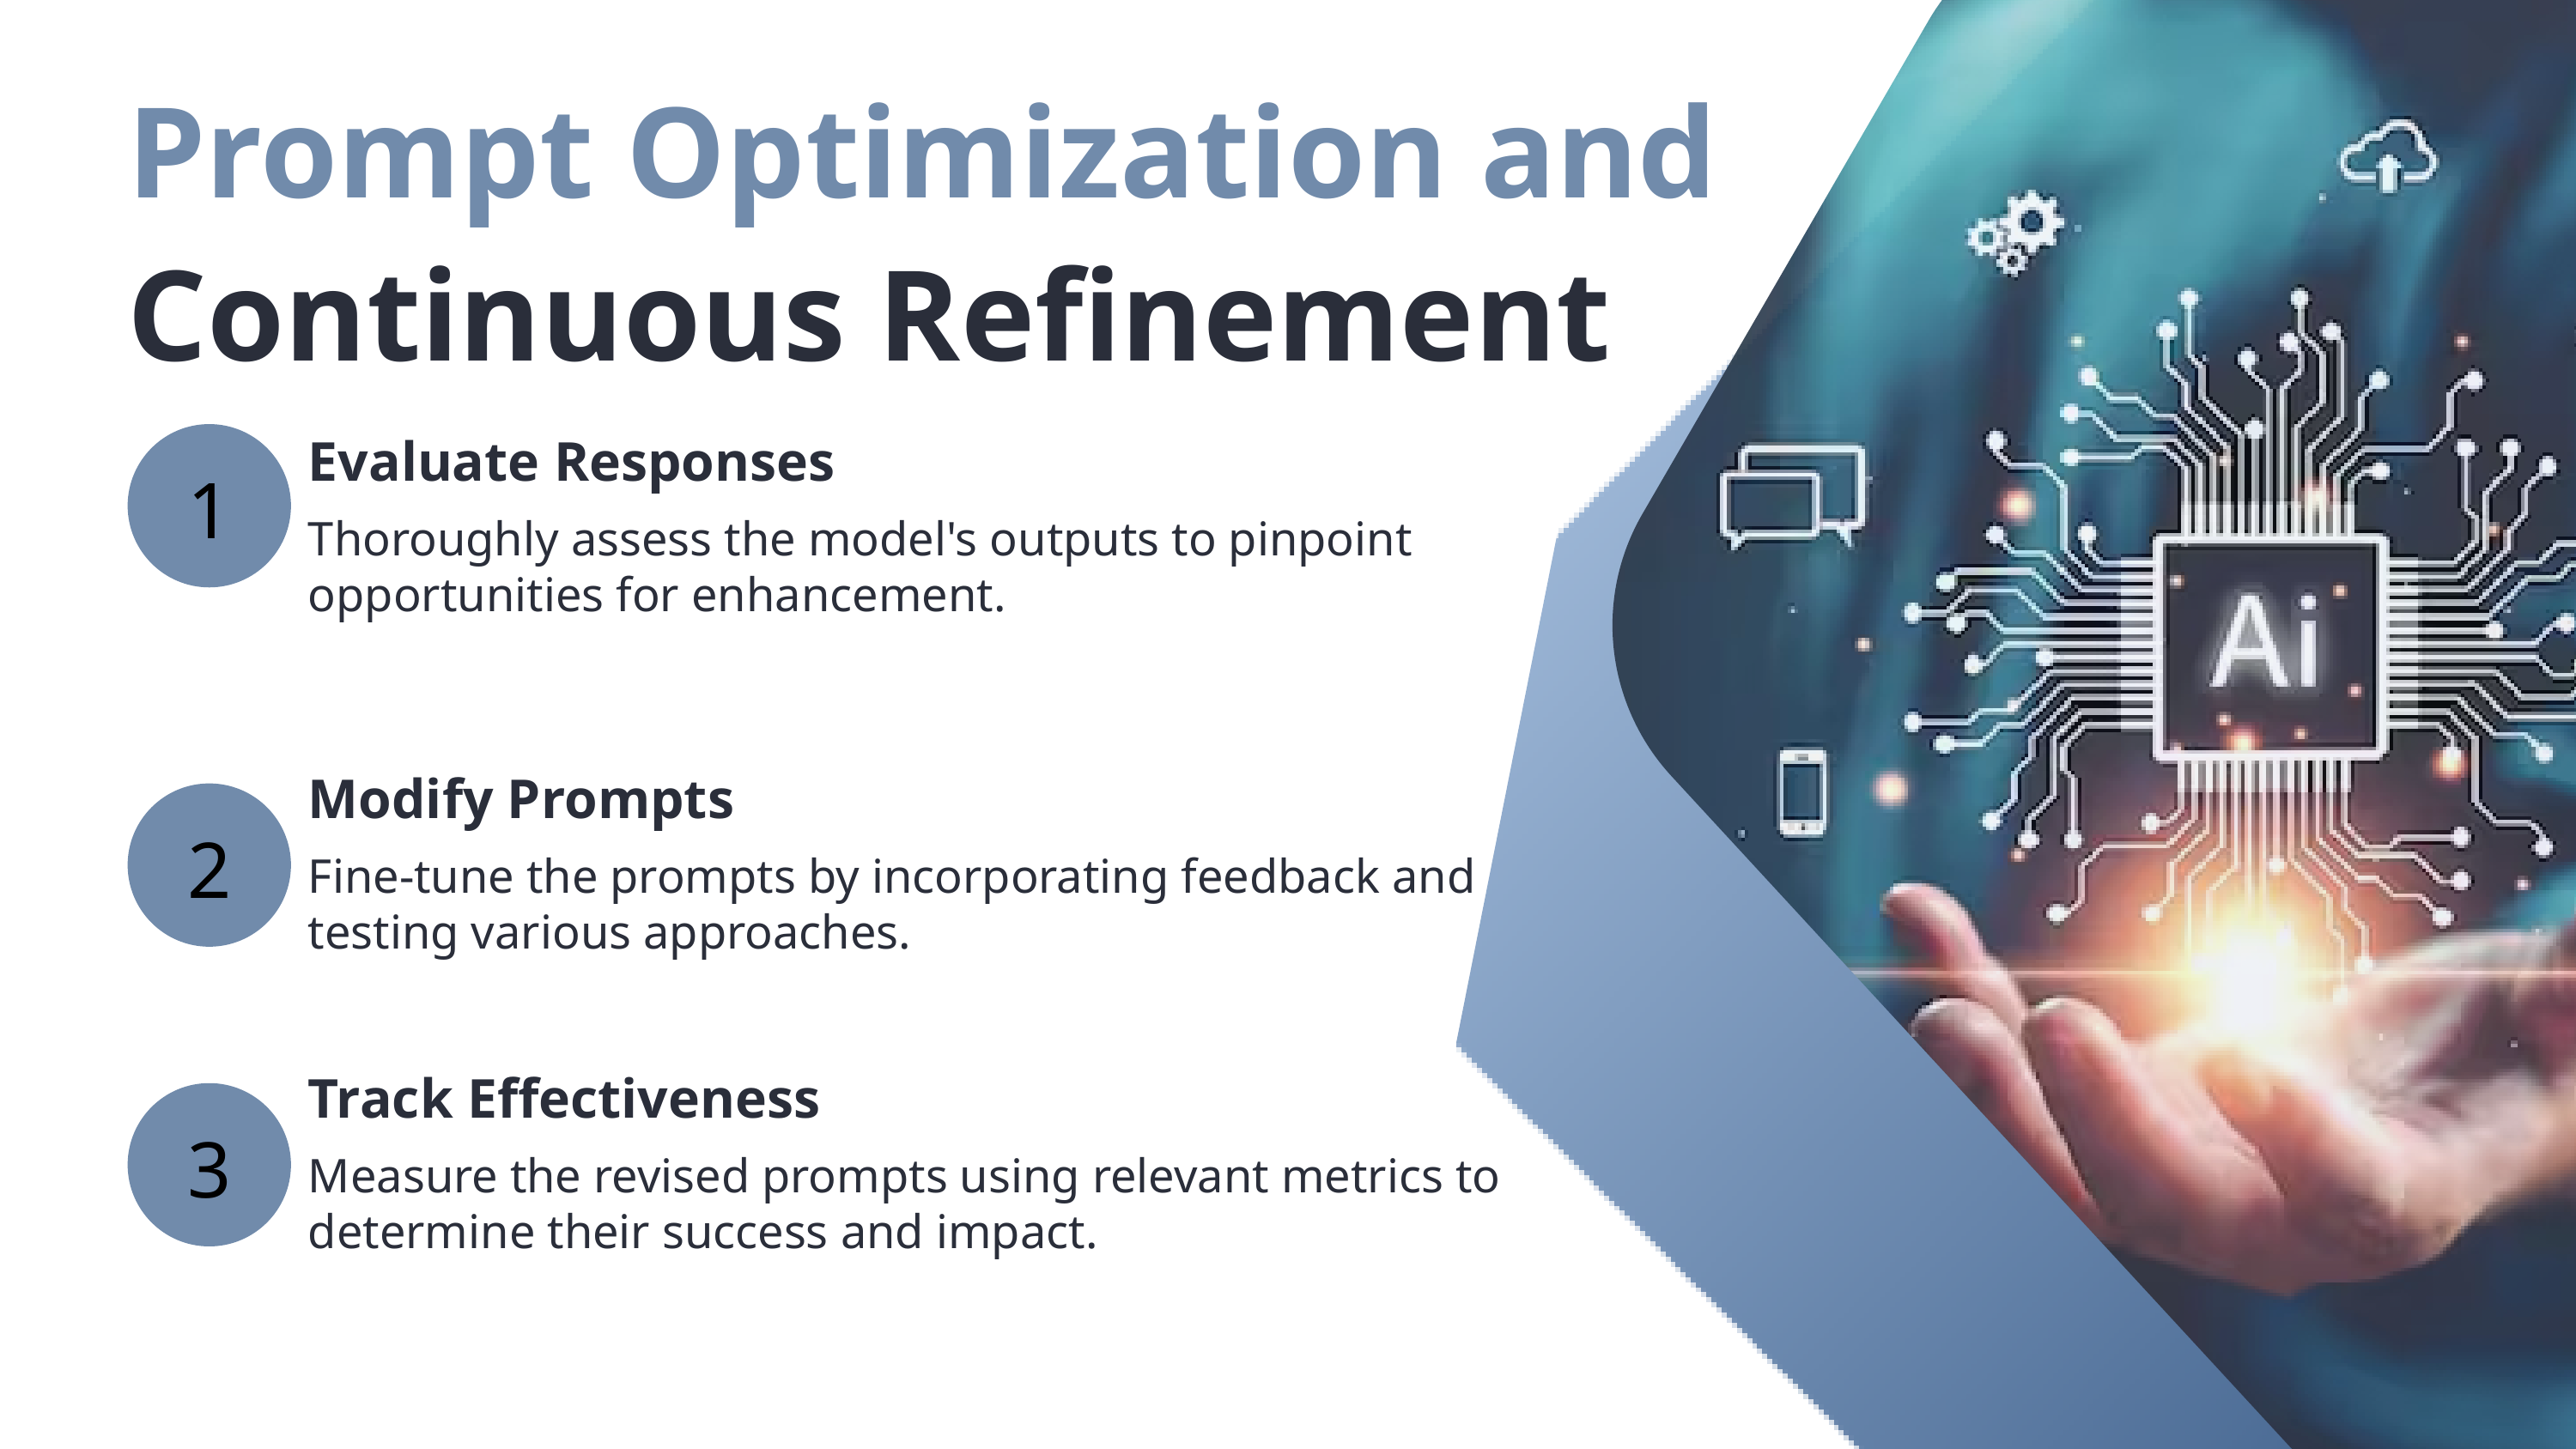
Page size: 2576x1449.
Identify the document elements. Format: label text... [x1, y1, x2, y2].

text_box [1512, 386, 1607, 759]
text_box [127, 1082, 292, 1247]
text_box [127, 783, 292, 948]
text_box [307, 423, 1538, 622]
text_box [307, 1060, 1595, 1258]
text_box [127, 423, 292, 588]
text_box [307, 761, 1625, 959]
text_box Prompt Optimization and Continuous Refinement [127, 60, 1607, 386]
text_box [1376, 966, 1607, 1449]
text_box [1612, 0, 2576, 1449]
